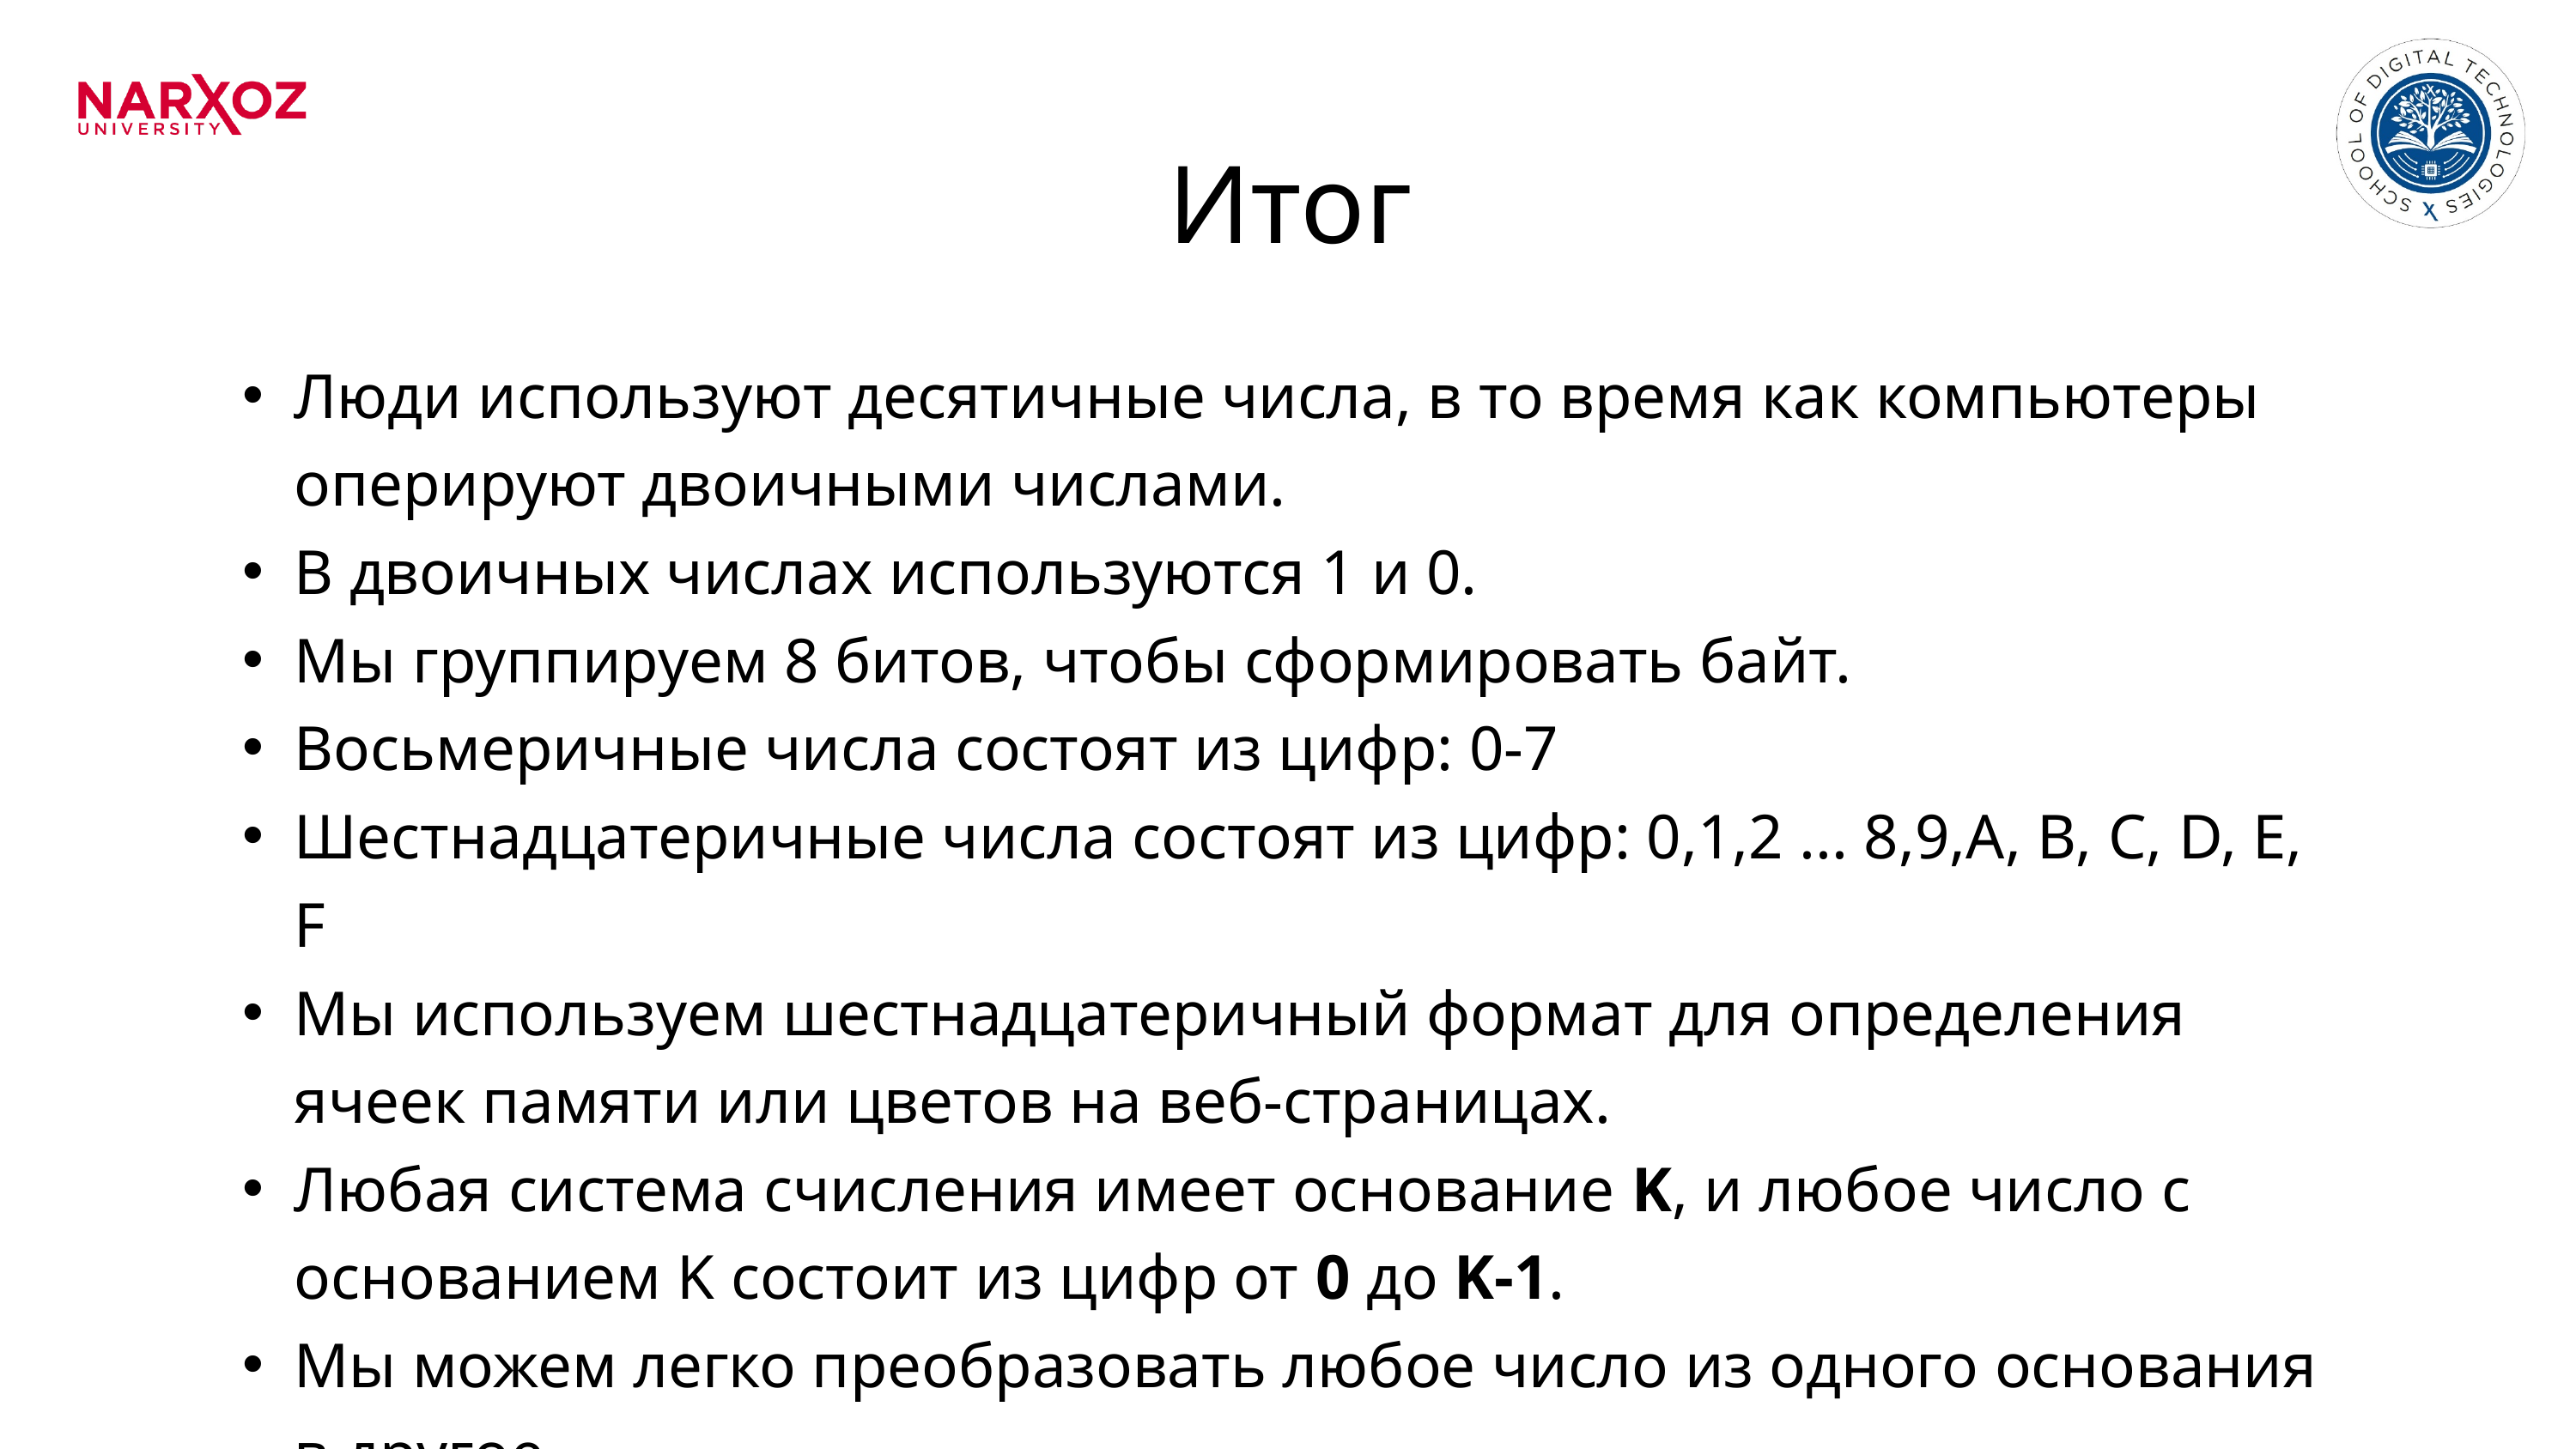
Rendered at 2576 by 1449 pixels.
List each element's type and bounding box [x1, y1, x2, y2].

picture [2335, 38, 2527, 229]
picture [41, 37, 343, 173]
text_box [191, 136, 2390, 1302]
